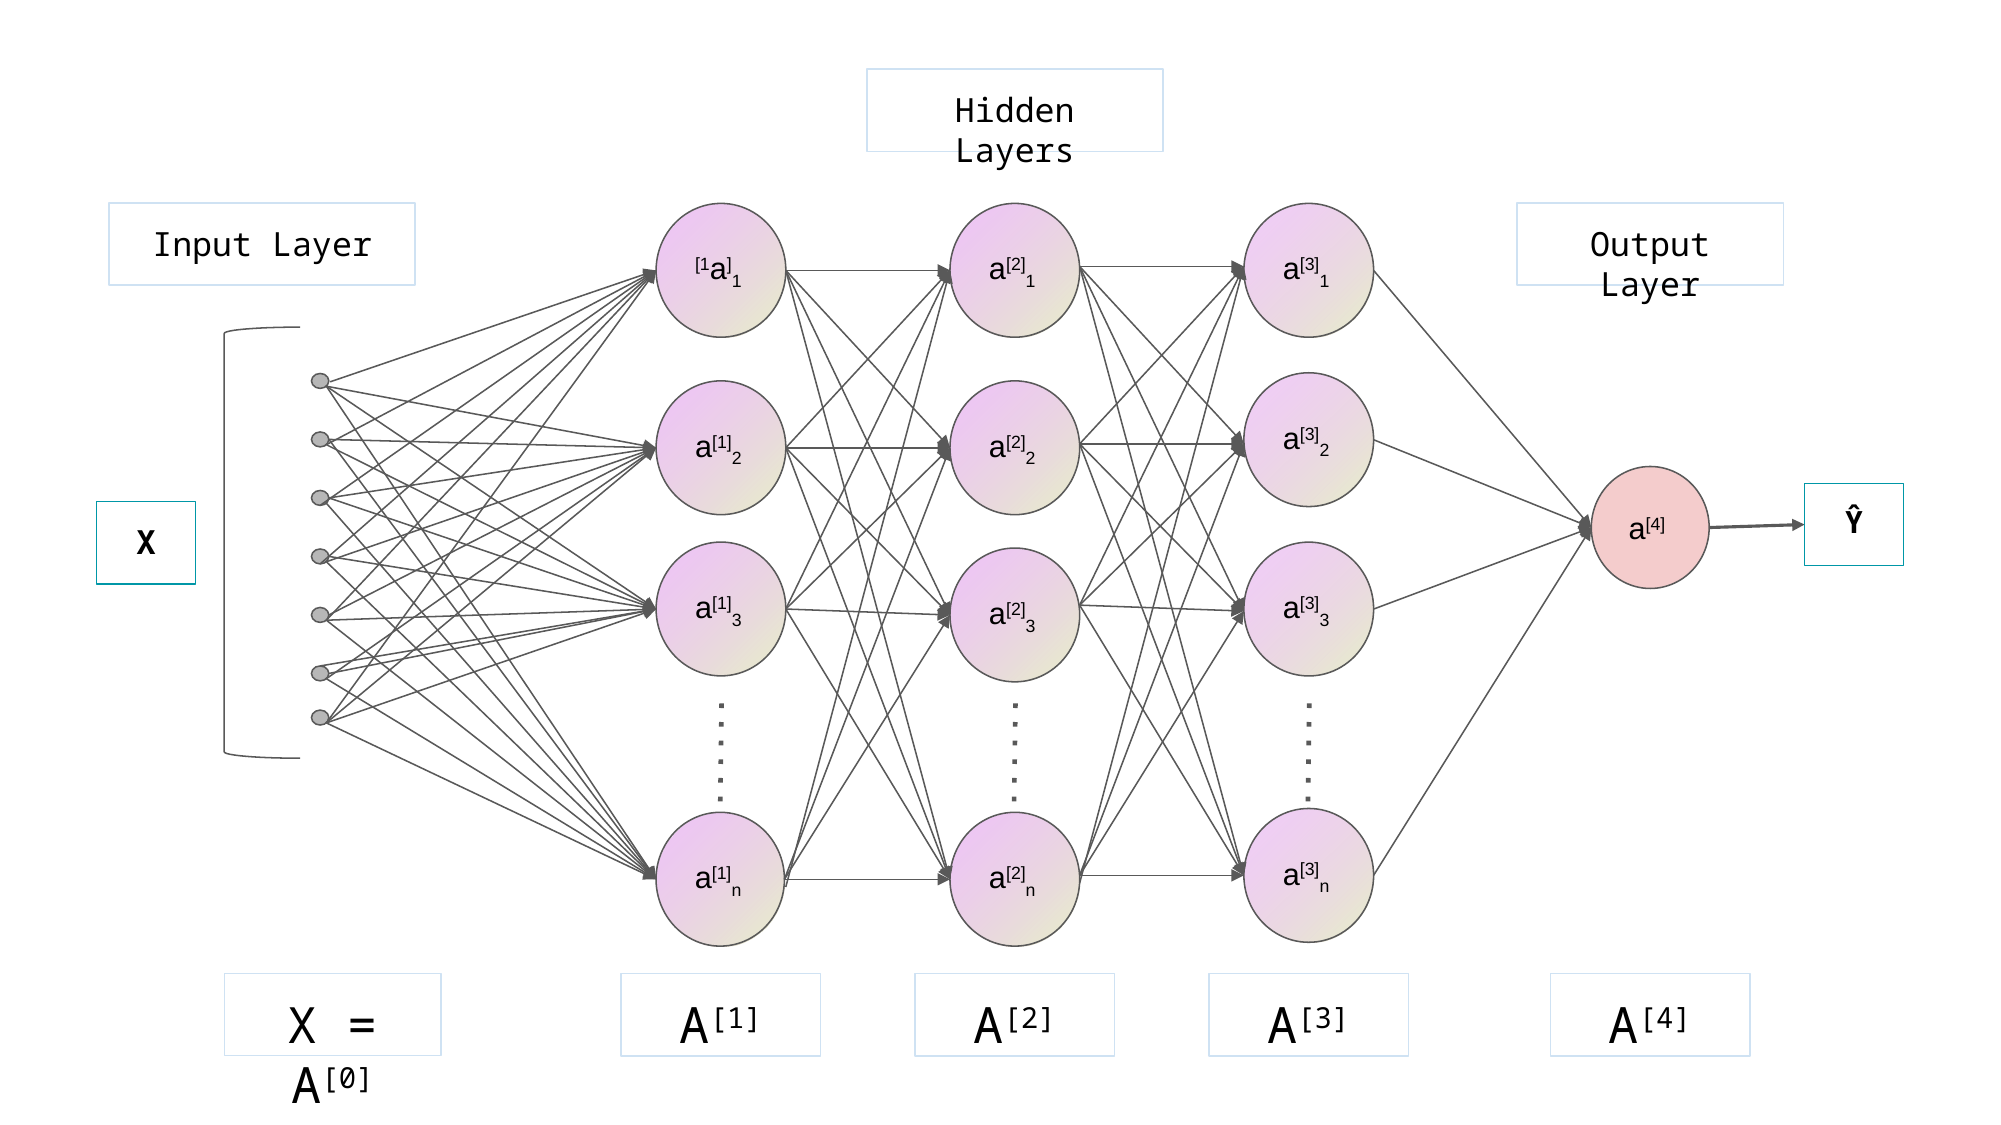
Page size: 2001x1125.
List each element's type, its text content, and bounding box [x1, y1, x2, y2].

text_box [1372, 610, 1592, 876]
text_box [785, 880, 951, 888]
text_box a[4] [1592, 466, 1710, 589]
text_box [325, 269, 657, 447]
text_box [311, 490, 319, 506]
text_box a[3]n [1244, 808, 1374, 943]
text_box [311, 666, 325, 681]
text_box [325, 608, 657, 722]
text_box [311, 549, 319, 564]
text_box A[3] [1208, 973, 1409, 1056]
text_box a[3]2 [1245, 372, 1372, 507]
text_box [311, 607, 323, 623]
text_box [325, 722, 657, 880]
text_box Ŷ [1804, 483, 1904, 566]
text_box a[1]3 [657, 542, 784, 676]
text_box a[3]1 [1244, 203, 1374, 338]
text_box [785, 269, 951, 447]
text_box [1a]1 [656, 203, 786, 338]
text_box a[2]3 [951, 548, 1079, 682]
text_box a[2]2 [951, 380, 1079, 515]
text_box Input Layer [109, 202, 416, 286]
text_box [1372, 269, 1592, 526]
text_box X [96, 501, 196, 584]
text_box X = A[0] [224, 973, 442, 1056]
text_box [311, 432, 319, 447]
text_box a[2]n [950, 812, 1080, 947]
text_box a[2]1 [950, 203, 1080, 338]
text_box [325, 447, 657, 608]
text_box A[1] [621, 973, 821, 1056]
text_box a[3]3 [1245, 542, 1372, 676]
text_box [1079, 443, 1245, 610]
text_box A[2] [914, 973, 1115, 1056]
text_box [319, 608, 325, 667]
text_box a[1]2 [657, 380, 785, 515]
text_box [1708, 523, 1805, 528]
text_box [1079, 610, 1245, 874]
text_box Output Layer [1516, 202, 1784, 286]
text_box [784, 614, 951, 878]
text_box [311, 373, 319, 389]
text_box [311, 710, 325, 726]
text_box Hidden Layers [866, 69, 1163, 152]
text_box [224, 327, 301, 759]
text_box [1079, 265, 1245, 443]
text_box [319, 269, 325, 565]
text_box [784, 447, 951, 614]
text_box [1372, 526, 1592, 610]
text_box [1079, 876, 1245, 884]
text_box A[4] [1550, 973, 1750, 1056]
text_box a[1]n [656, 812, 785, 947]
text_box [719, 702, 723, 803]
